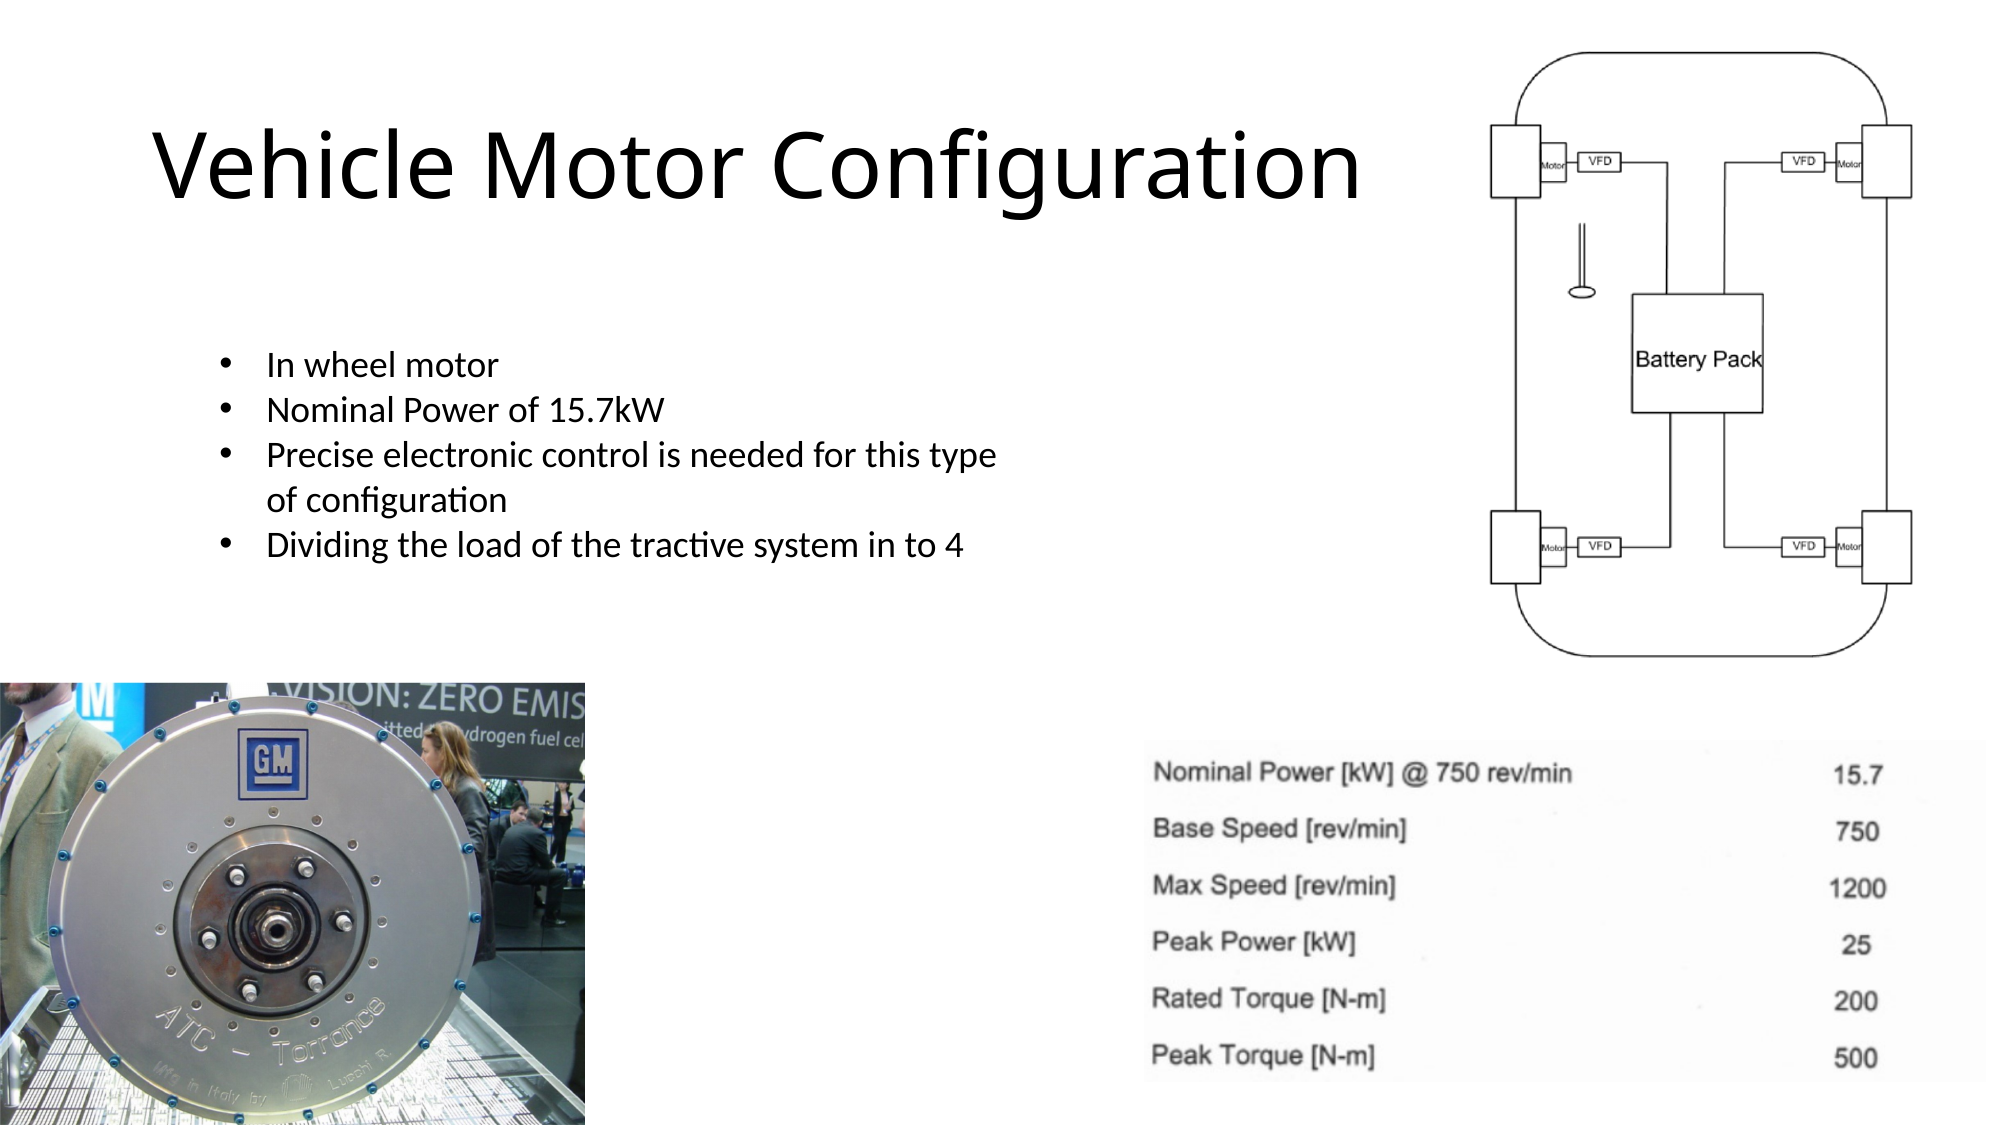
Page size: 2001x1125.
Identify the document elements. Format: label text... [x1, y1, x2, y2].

text_box In wheel motor Nominal Power of 15.7kW Precise electronic control is needed for this type of configuration Dividing the load of the tractive system in to 4 [204, 332, 1053, 573]
title Vehicle Motor Configuration [137, 59, 1447, 278]
picture [0, 682, 585, 1125]
picture [1447, 20, 1964, 712]
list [1144, 740, 1986, 1082]
